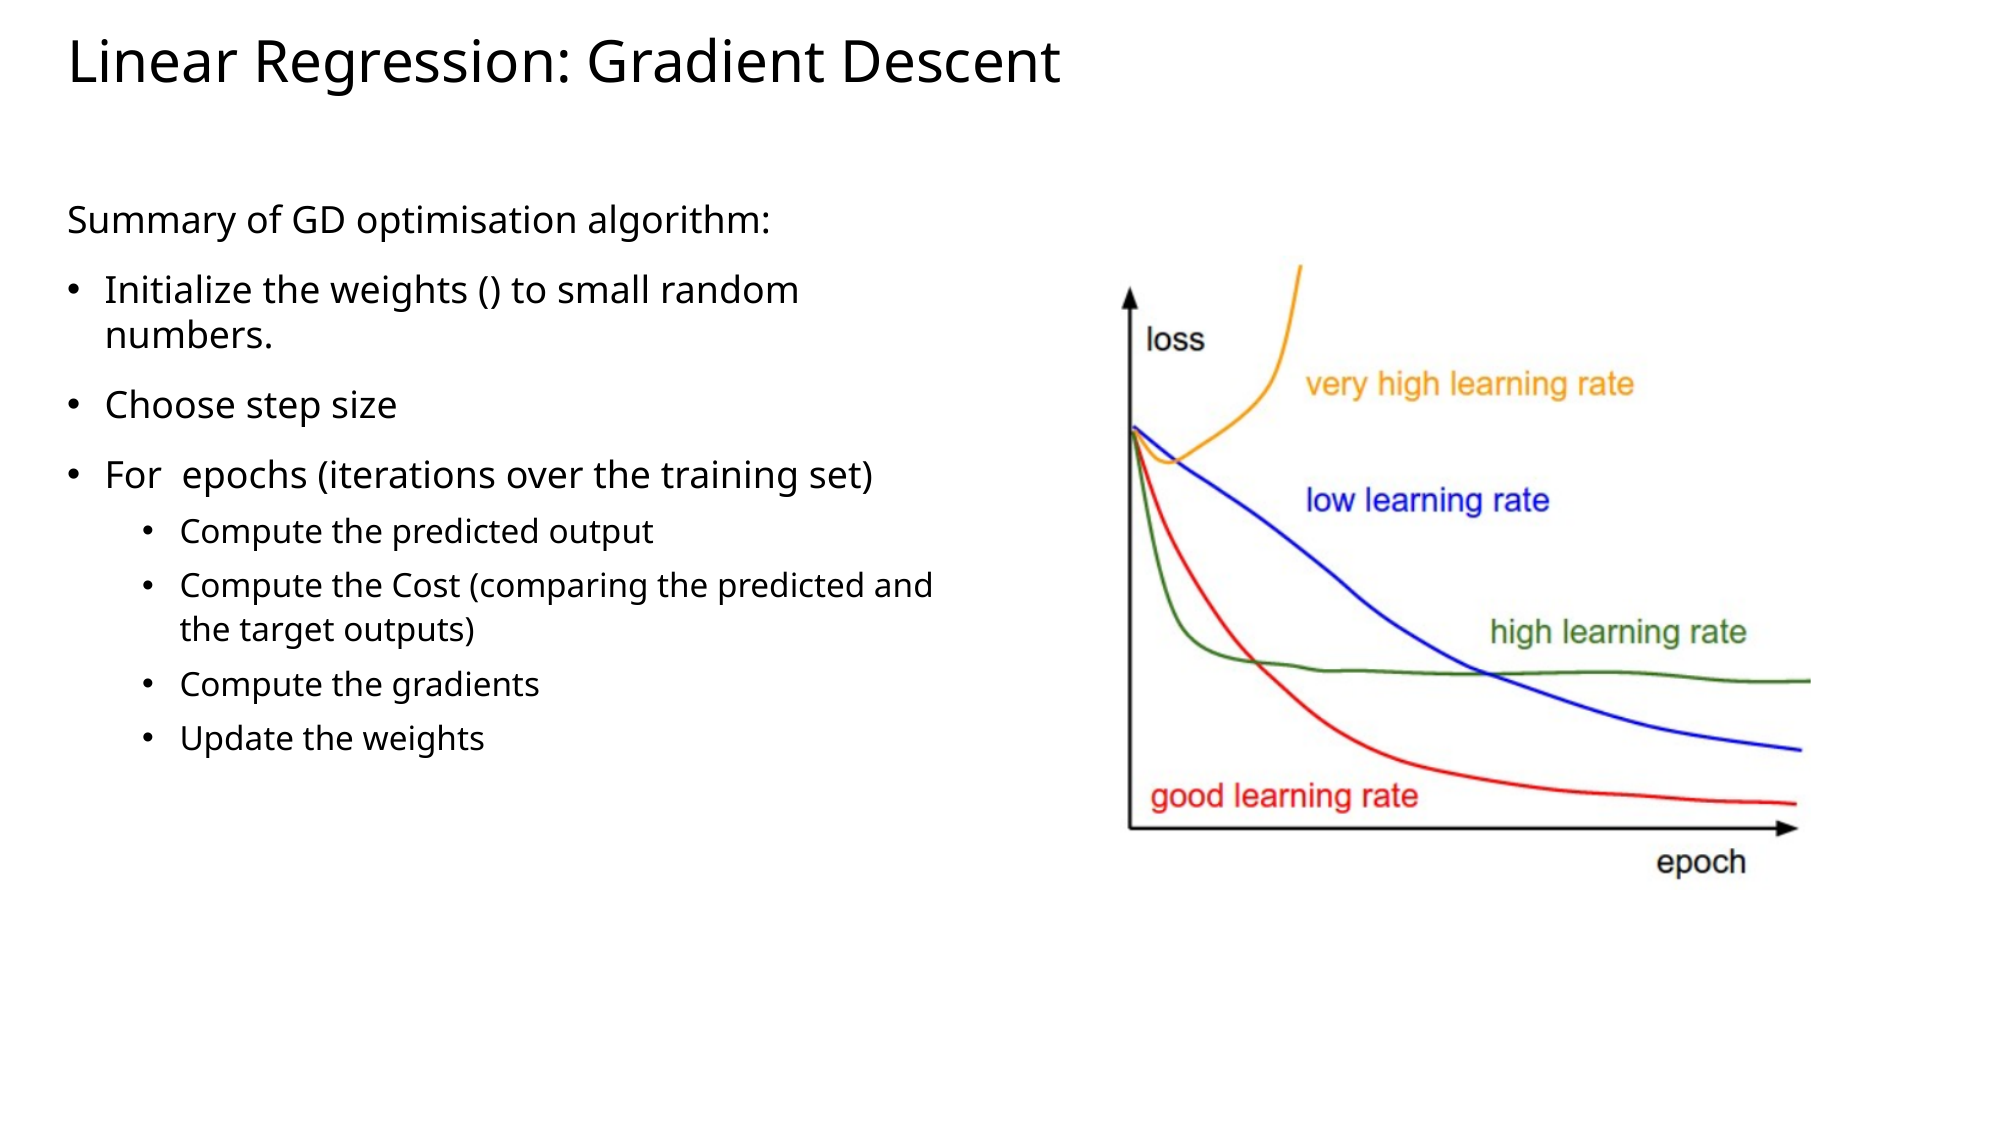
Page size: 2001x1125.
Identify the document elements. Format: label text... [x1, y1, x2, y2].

title Linear Regression: Gradient Descent [52, 15, 1953, 112]
picture [1099, 254, 1842, 901]
